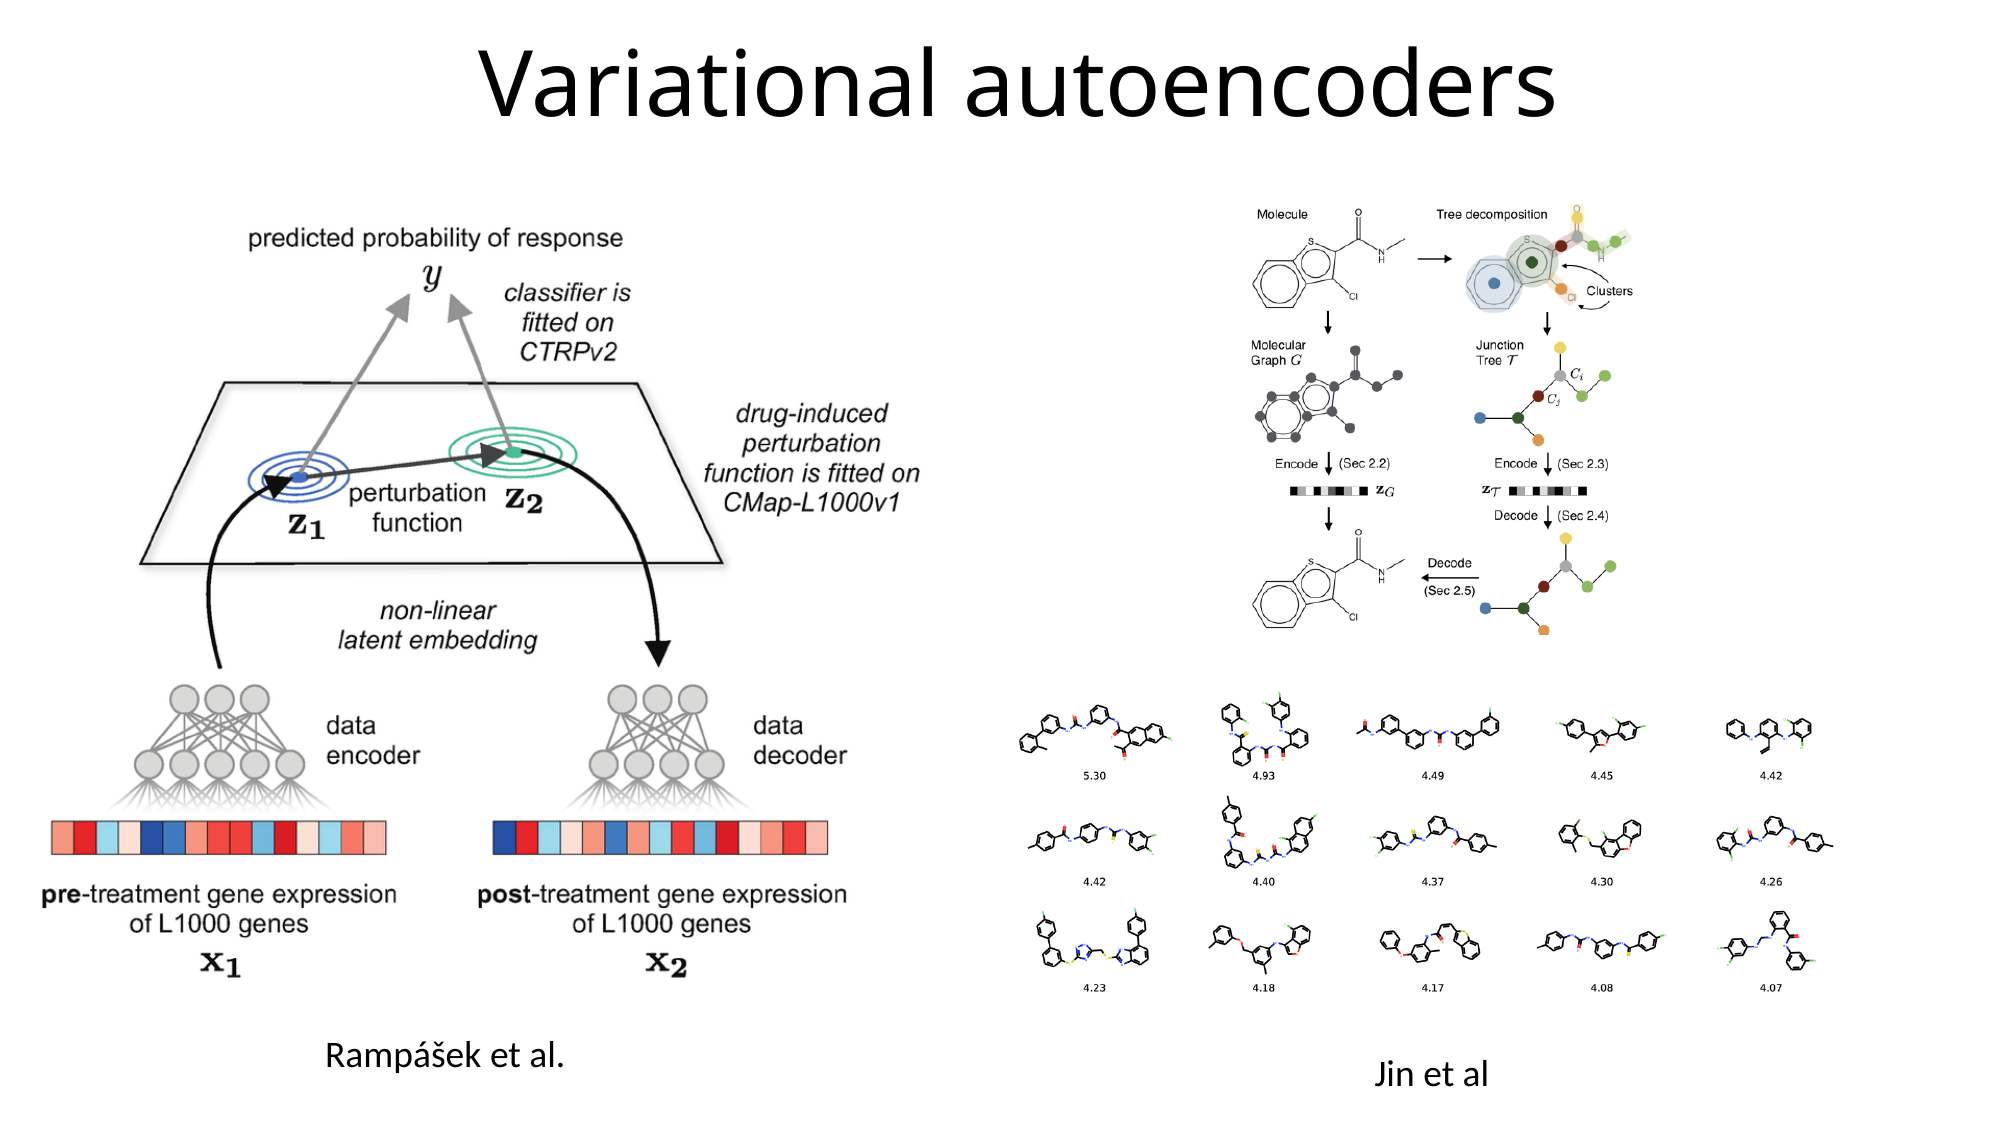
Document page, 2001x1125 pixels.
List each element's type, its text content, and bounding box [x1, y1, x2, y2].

picture [38, 223, 924, 982]
picture [1004, 673, 1860, 1003]
text_box Rampášek et al. [310, 1022, 581, 1125]
picture [1231, 197, 1634, 635]
text_box Jin et al [1359, 1041, 1505, 1102]
text_box Variational autoencoders [38, 0, 2000, 144]
